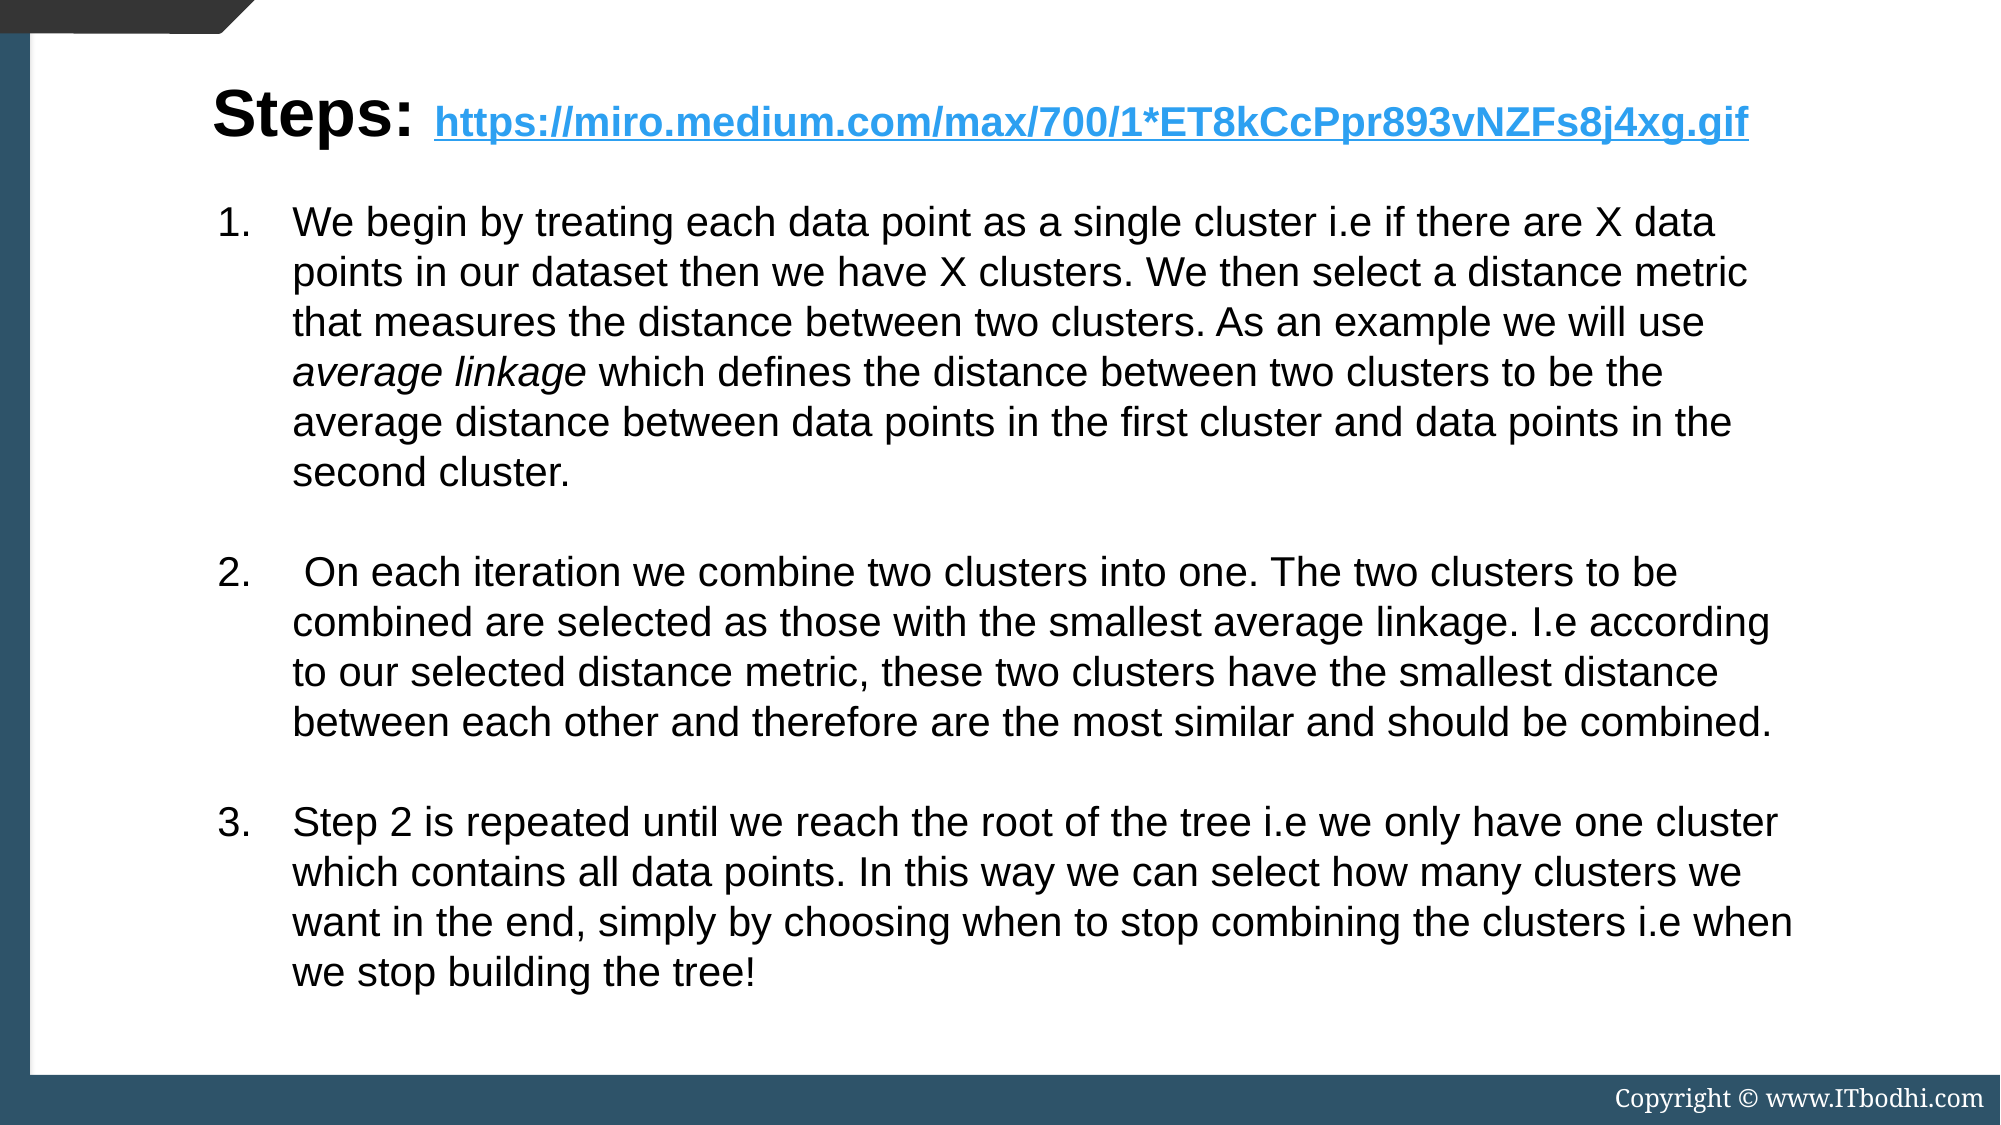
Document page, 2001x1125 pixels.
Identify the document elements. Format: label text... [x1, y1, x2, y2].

text_box Copyright © www.ITbodhi.com [24, 1074, 2000, 1125]
text_box Steps: https://miro.medium.com/max/700/1*ET8kCcPpr893vNZFs8j4xg.gif [197, 62, 1825, 158]
text_box We begin by treating each data point as a single cluster i.e if there are X data points in our dataset then we have X clusters. We then select a distance metric that measures the distance between two clusters. As an example we will use average linkage which defines the distance between two clusters to be the average distance between data points in the first cluster and data points in the second cluster. On each iteration we combine two clusters into one. The two clusters to be combined are selected as those with the smallest average linkage. I.e according to our selected distance metric, these two clusters have the smallest distance between each other and therefore are the most similar and should be combined. Step 2 is repeated until we reach the root of the tree i.e we only have one cluster which contains all data points. In this way we can select how many clusters we want in the end, simply by choosing when to stop combining the clusters i.e when we stop building the tree! [202, 187, 1825, 1003]
